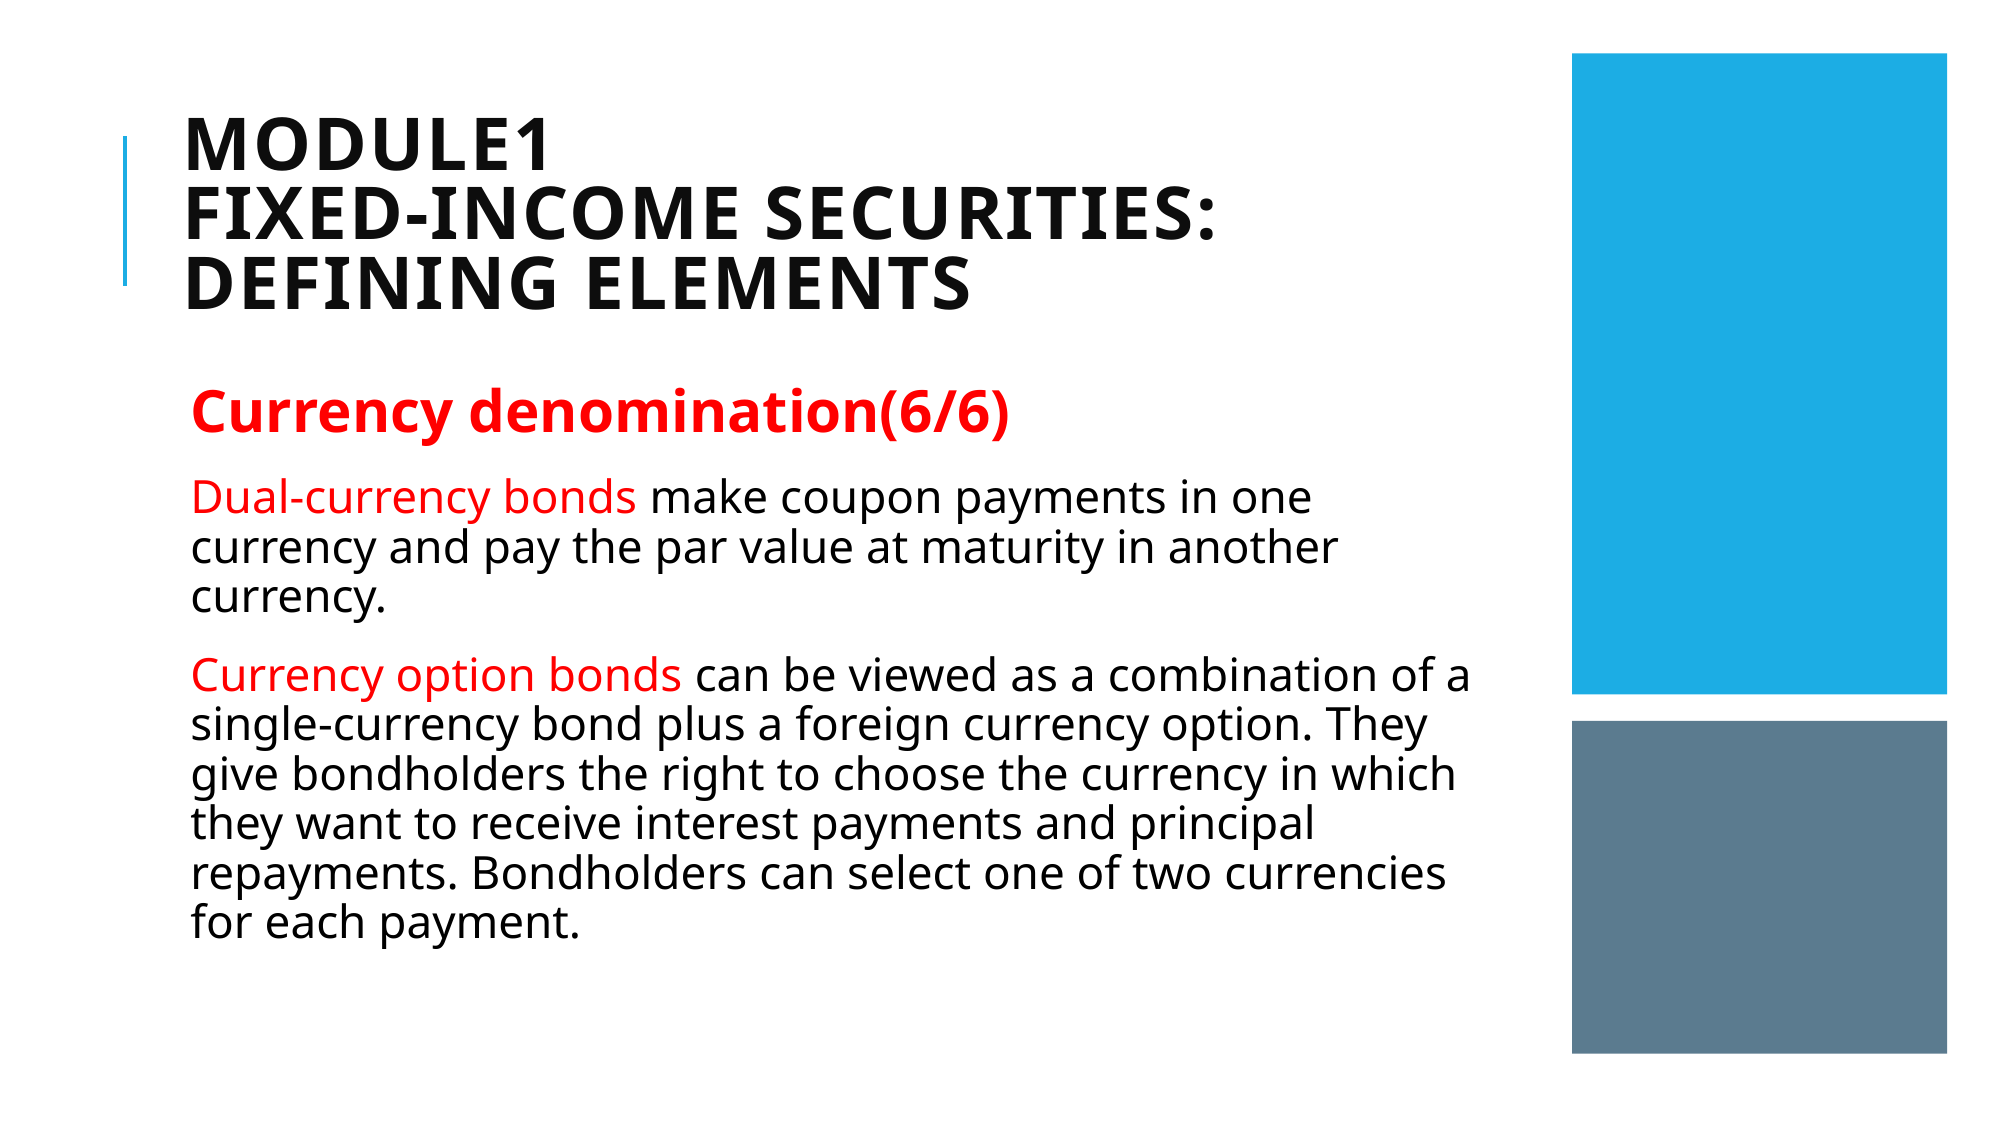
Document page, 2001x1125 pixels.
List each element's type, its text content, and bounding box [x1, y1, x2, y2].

text_box [1571, 720, 1948, 1055]
text_box [1571, 52, 1948, 696]
title Module1 Fixed-Income Securities: Defining Elements [168, 96, 1484, 342]
list Currency denomination(6/6) Dual-currency bonds make coupon payments in one currency and pay the par value at maturity in another currency. Currency option bonds can be viewed as a combination of a single-currency bond plus a foreign currency option. They give bondholders the right to choose the currency in which they want to receive interest payments and principal repayments. Bondholders can select one of two currencies for each payment. [168, 375, 1484, 1035]
